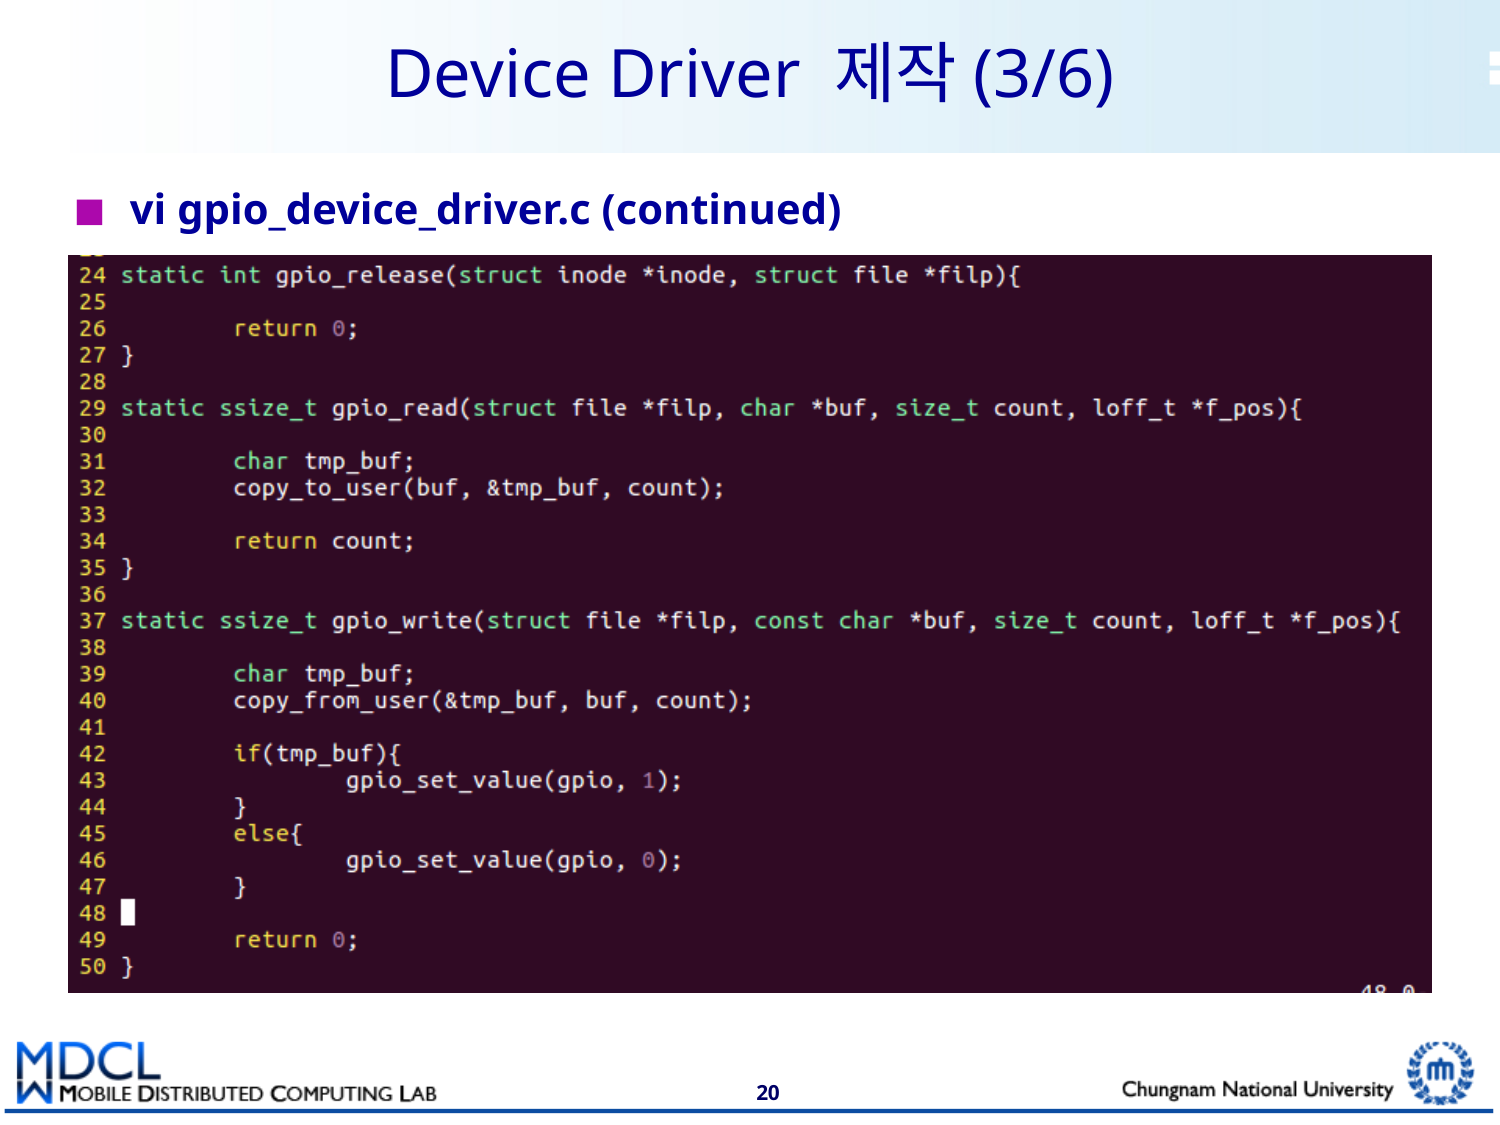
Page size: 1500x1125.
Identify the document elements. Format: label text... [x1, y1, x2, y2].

picture [68, 255, 1432, 993]
list vi gpio_device_driver.c (continued) [58, 175, 1441, 1008]
title Device Driver 제작(3/6) [75, 23, 1425, 129]
picture [0, 1034, 1500, 1123]
picture [0, 0, 1500, 153]
